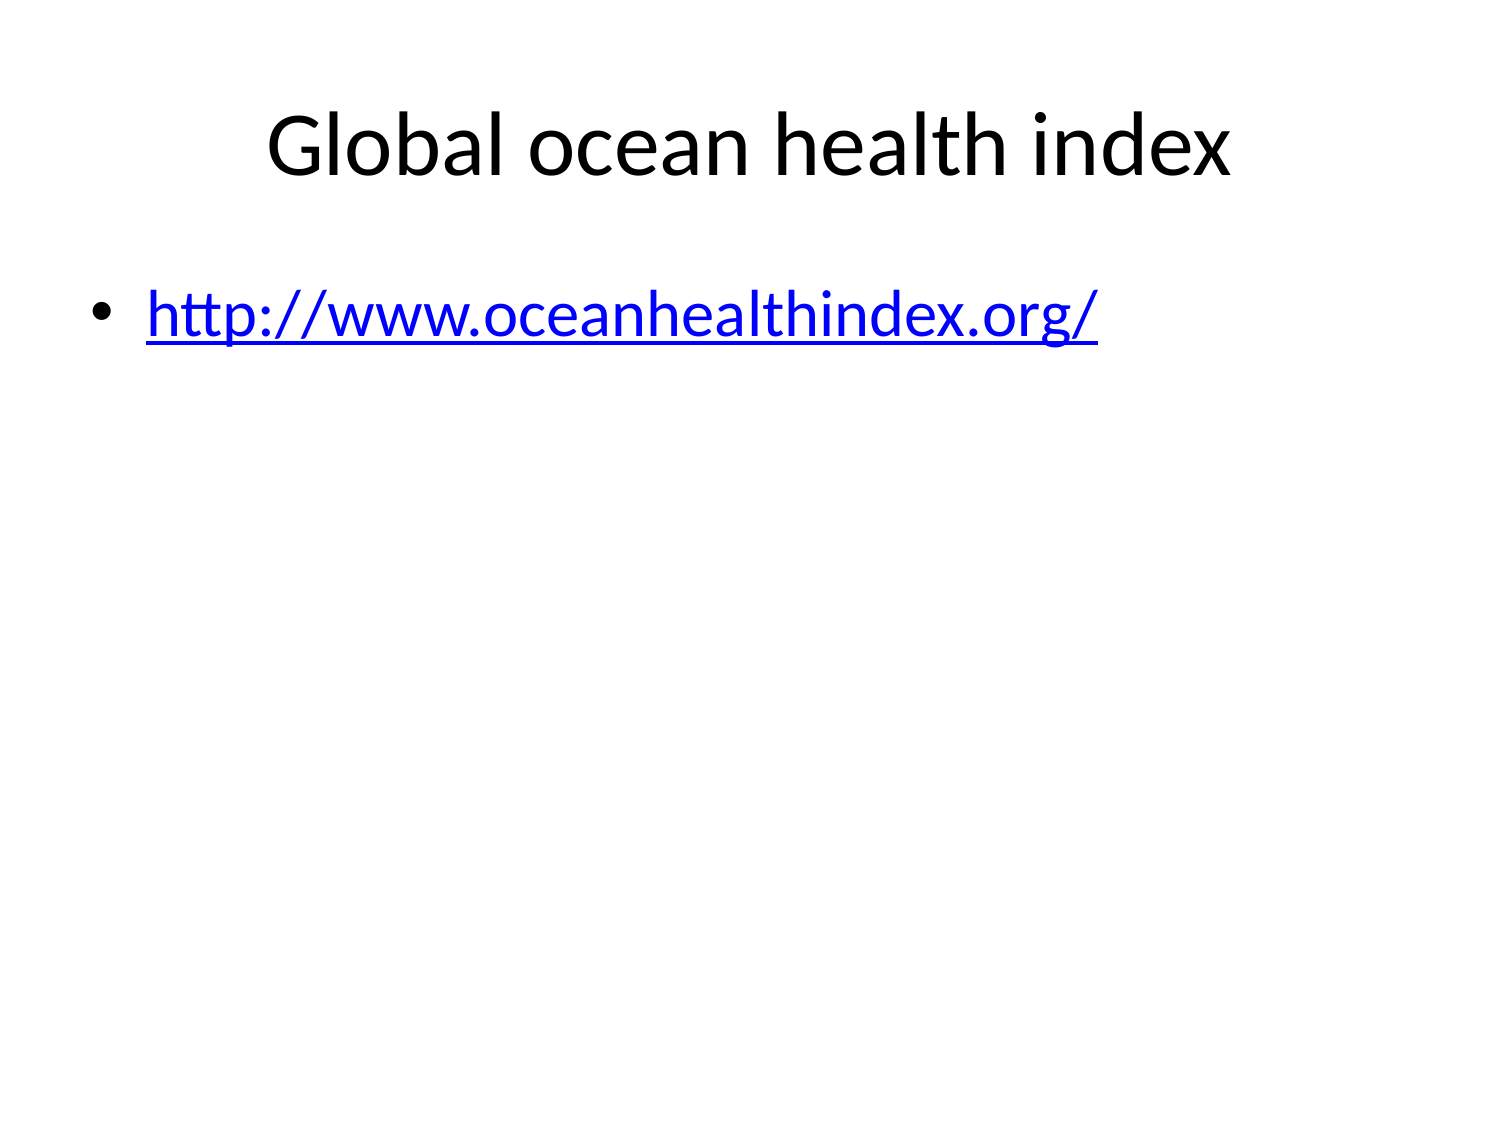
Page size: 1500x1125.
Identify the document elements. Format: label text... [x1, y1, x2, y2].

title Global ocean health index [75, 45, 1425, 233]
list http://www.oceanhealthindex.org/ [75, 262, 1425, 1005]
